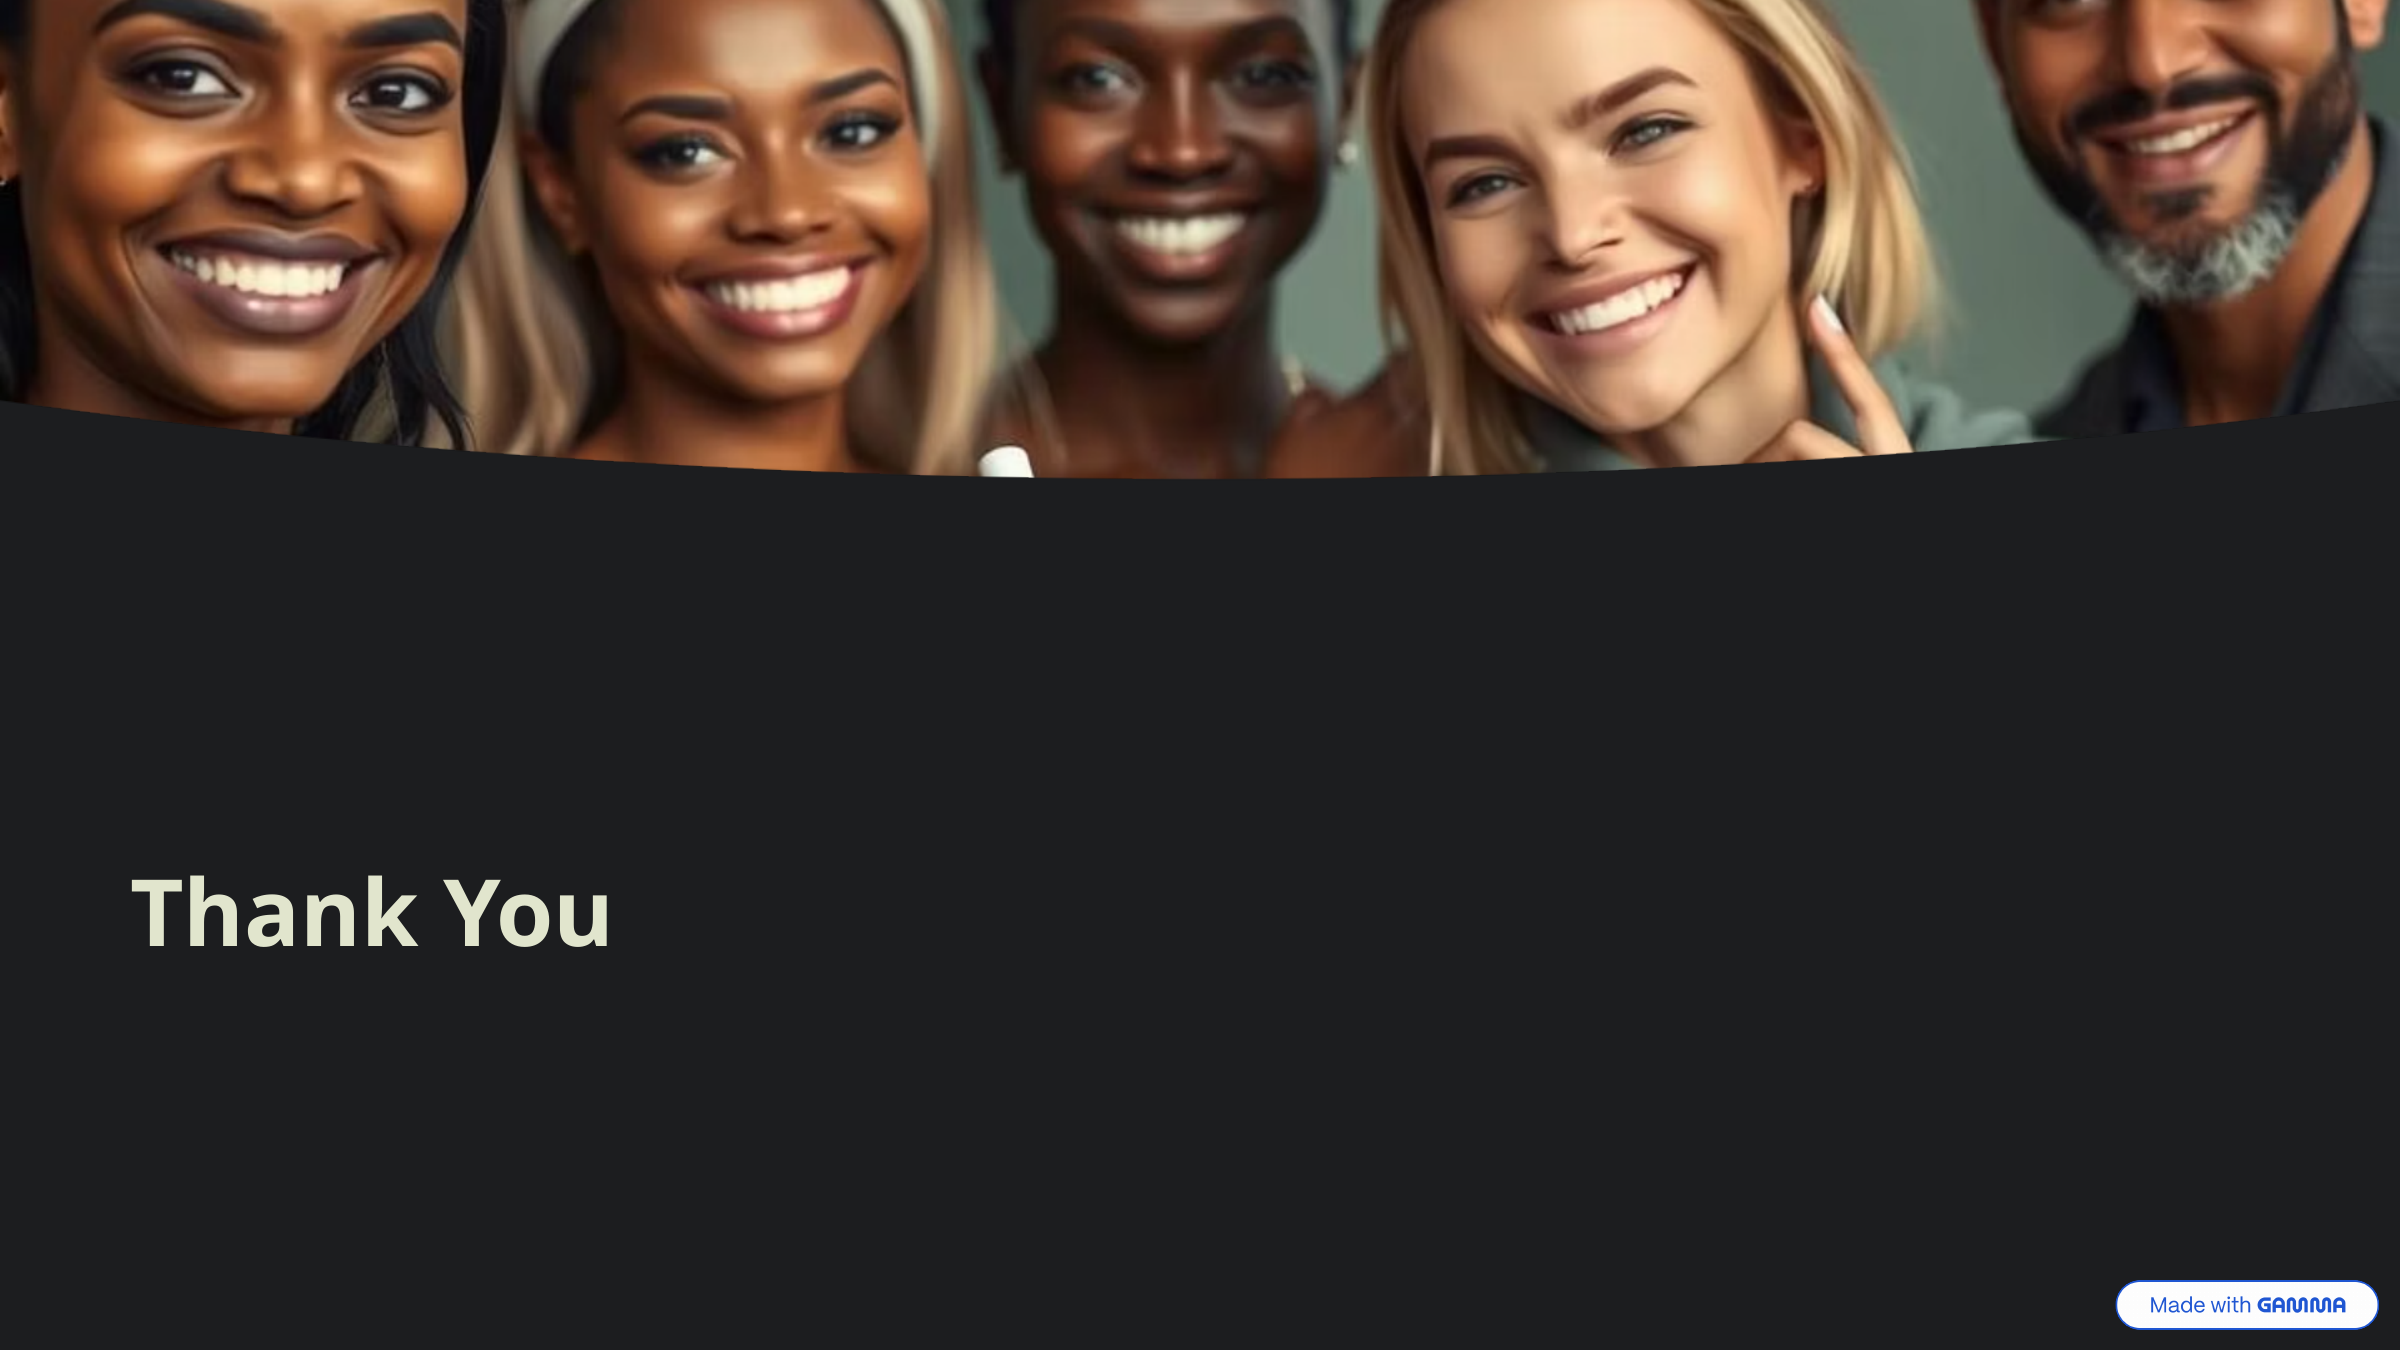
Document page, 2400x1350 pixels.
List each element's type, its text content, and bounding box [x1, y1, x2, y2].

picture [0, 0, 2400, 489]
text_box Thank You [130, 849, 1061, 966]
picture [2106, 1271, 2389, 1339]
